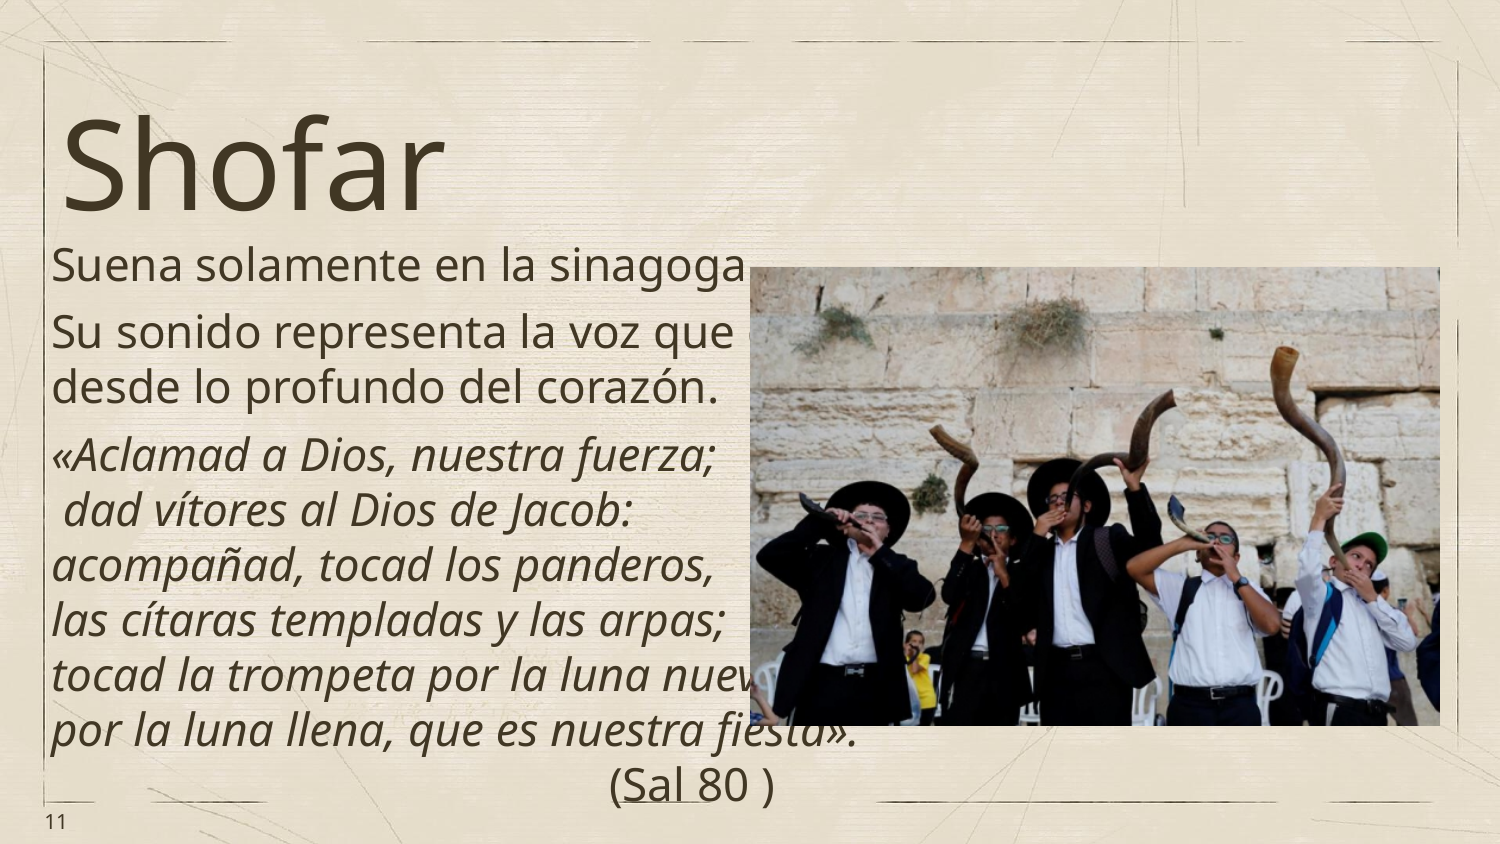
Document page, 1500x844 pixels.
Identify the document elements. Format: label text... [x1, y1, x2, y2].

title Shofar [60, 45, 697, 235]
picture [0, 0, 1500, 844]
subtitle Suena solamente en la sinagoga Su sonido representa la voz que grita desde lo profundo del corazón. «Aclamad a Dios, nuestra fuerza; dad vítores al Dios de Jacob: acompañad, tocad los panderos, las cítaras templadas y las arpas; tocad la trompeta por la luna nueva, por la luna llena, que es nuestra fiesta». (Sal 80 ) [51, 235, 1114, 364]
slide_number 11 [44, 801, 1458, 844]
